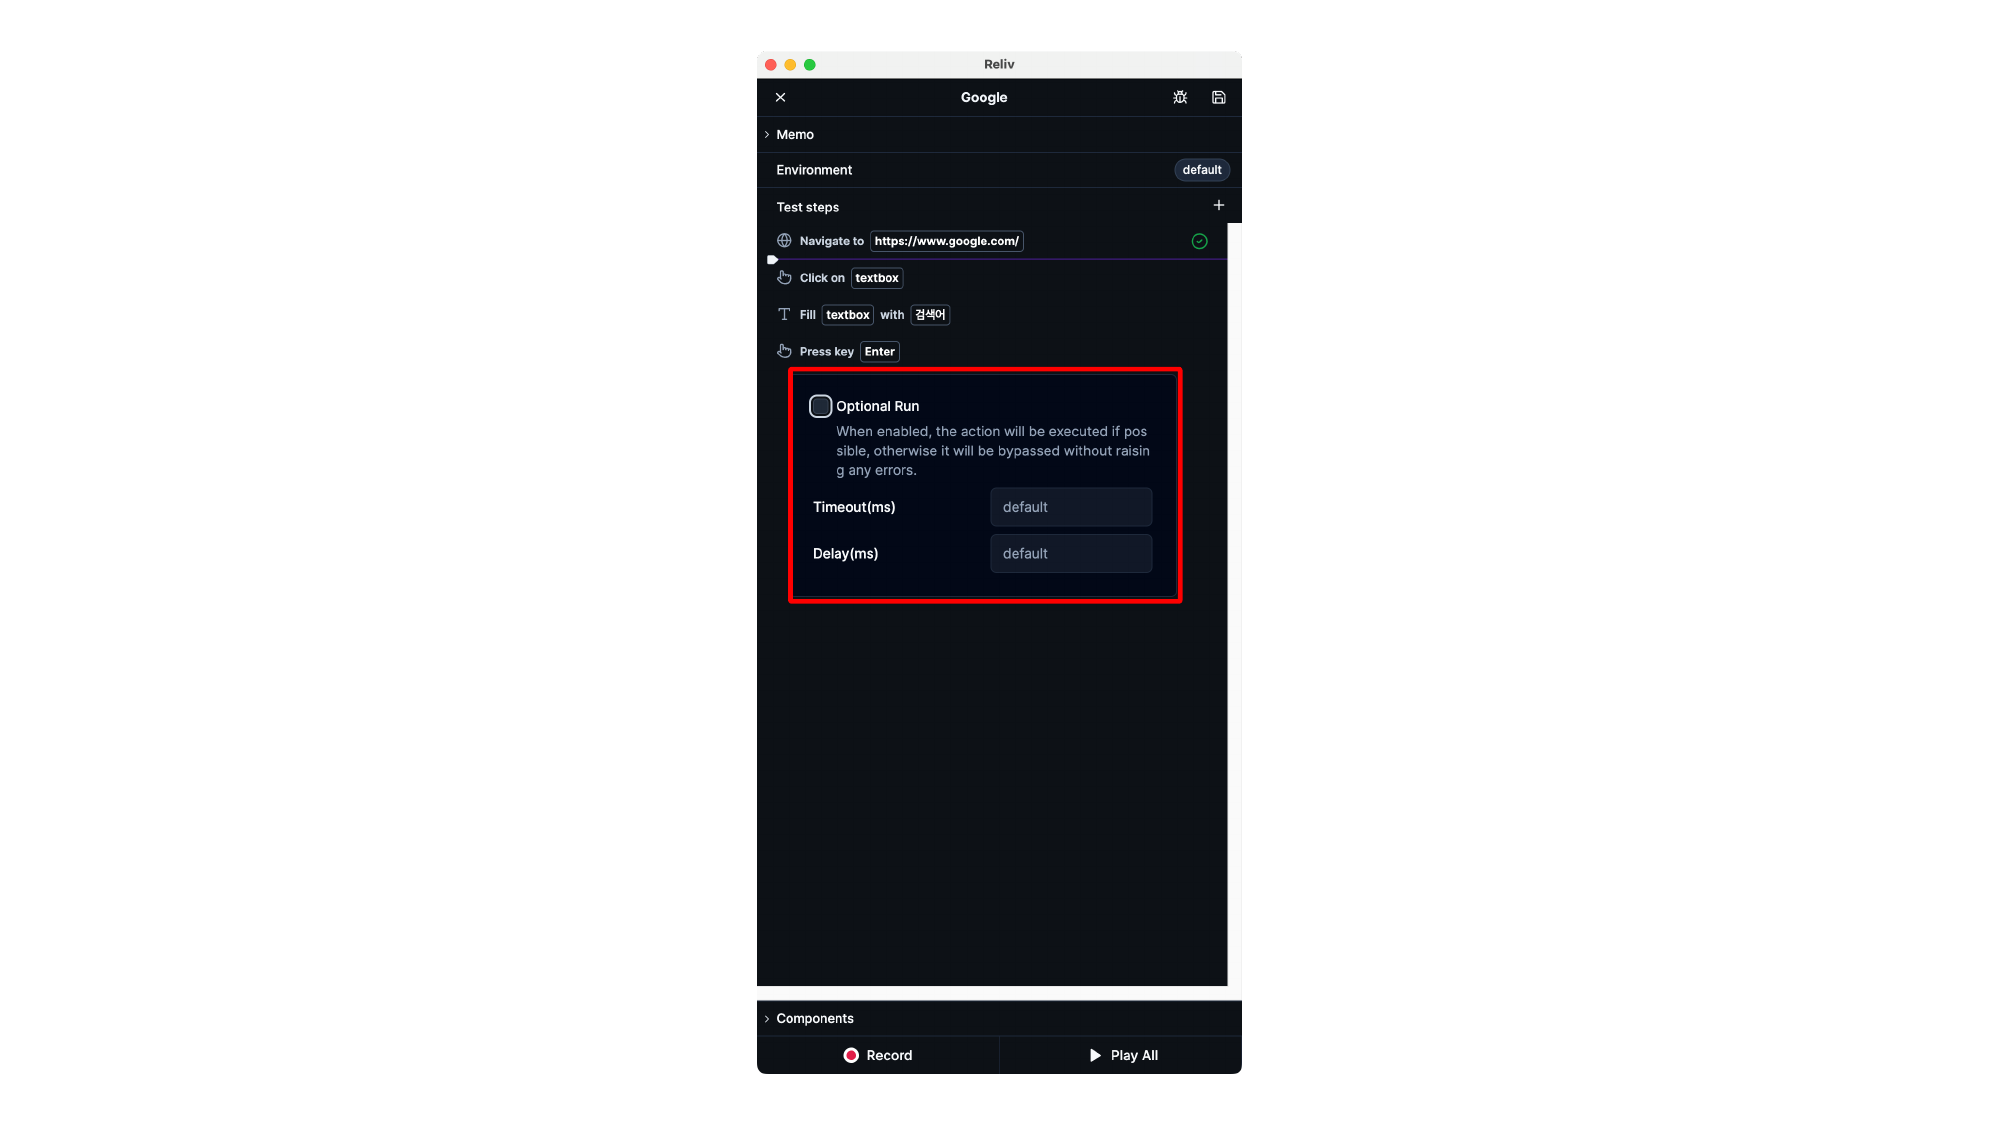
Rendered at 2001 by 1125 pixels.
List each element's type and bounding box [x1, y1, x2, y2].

text_box [355, 51, 1645, 1074]
